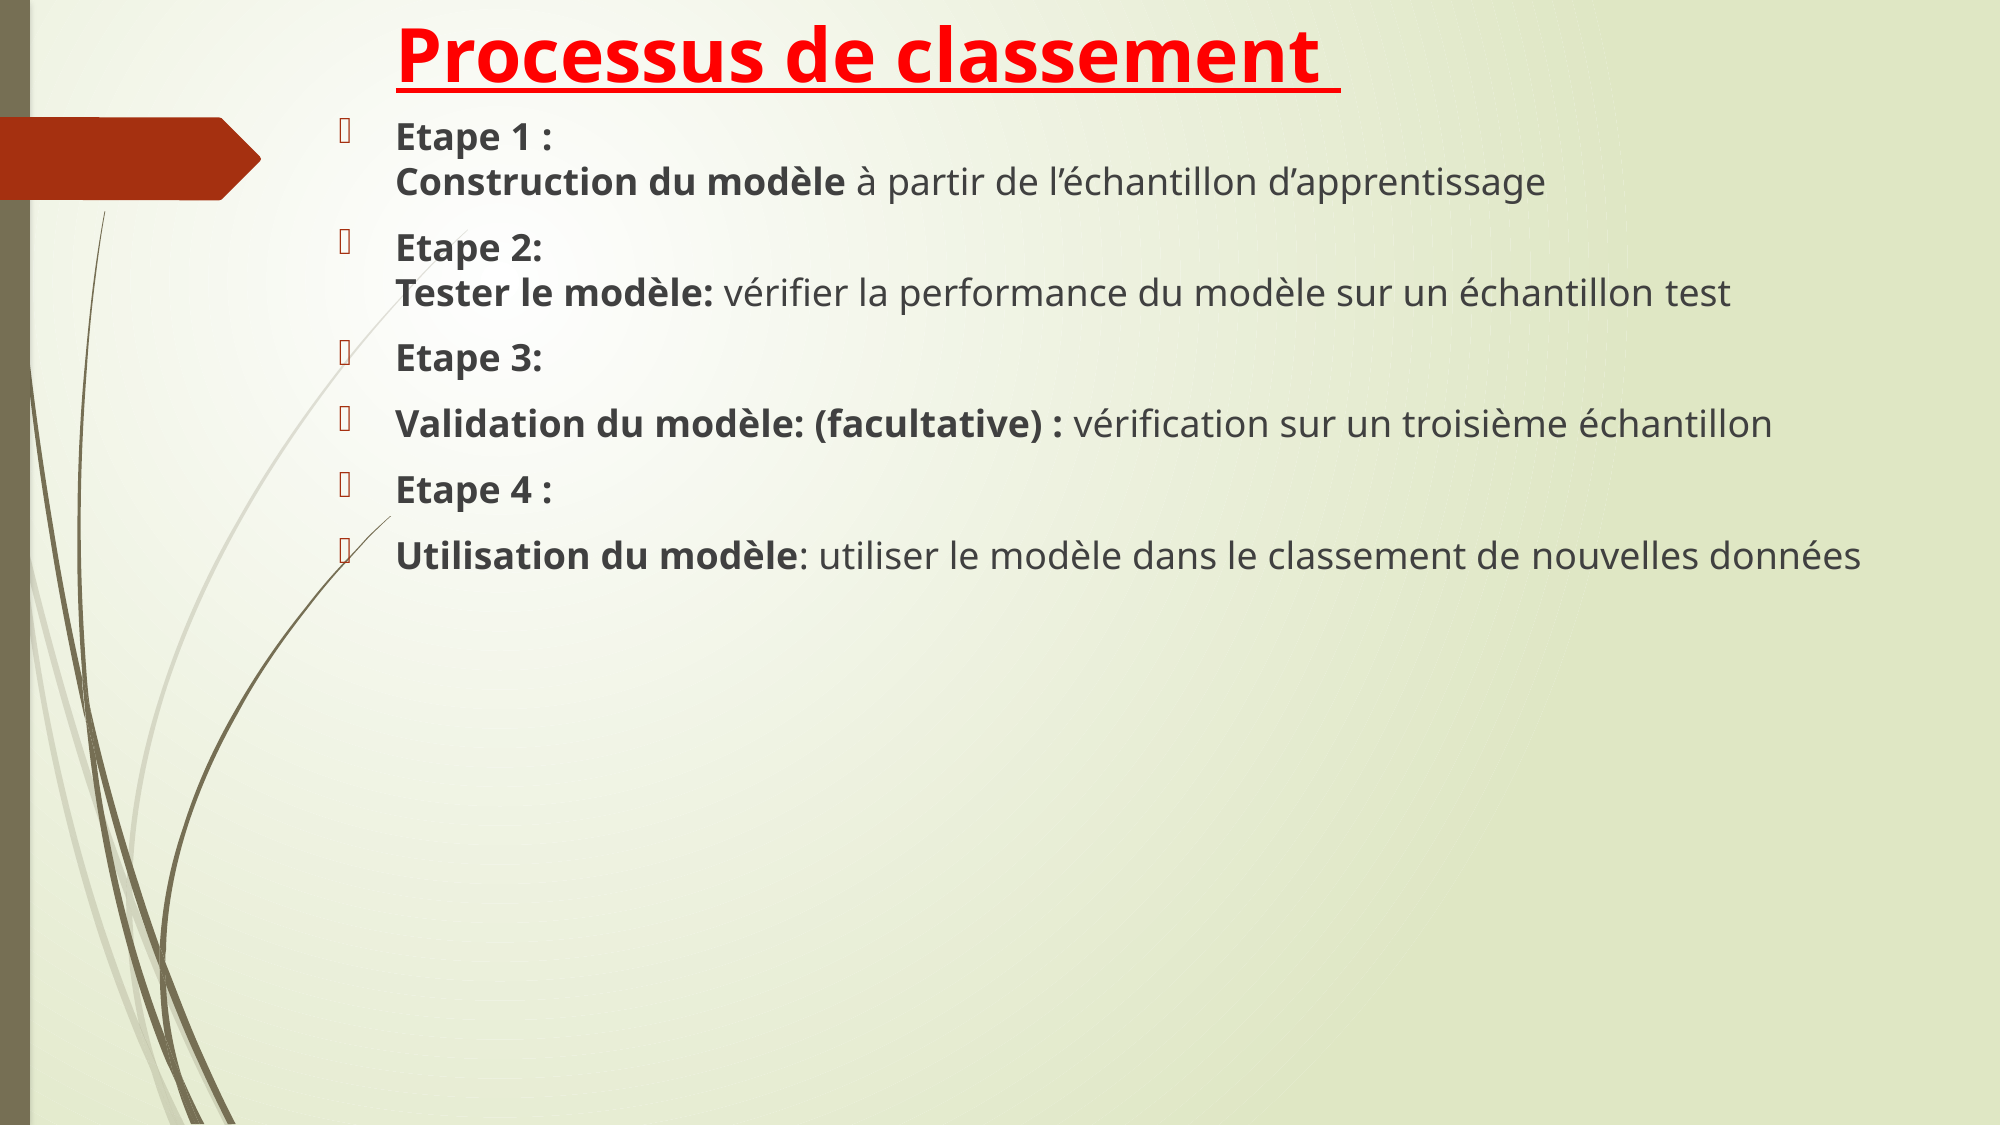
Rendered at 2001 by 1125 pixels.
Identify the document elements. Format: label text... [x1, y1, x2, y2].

title Processus de classement [380, 0, 1843, 105]
list Etape 1 : Construction du modèle à partir de l’échantillon d’apprentissage Etape 2: Tester le modèle: vérifier la performance du modèle sur un échantillon test Etape 3: Validation du modèle: (facultative) : vérification sur un troisième échantillon Etape 4 : Utilisation du modèle: utiliser le modèle dans le classement de nouvelles données [323, 105, 2000, 1107]
